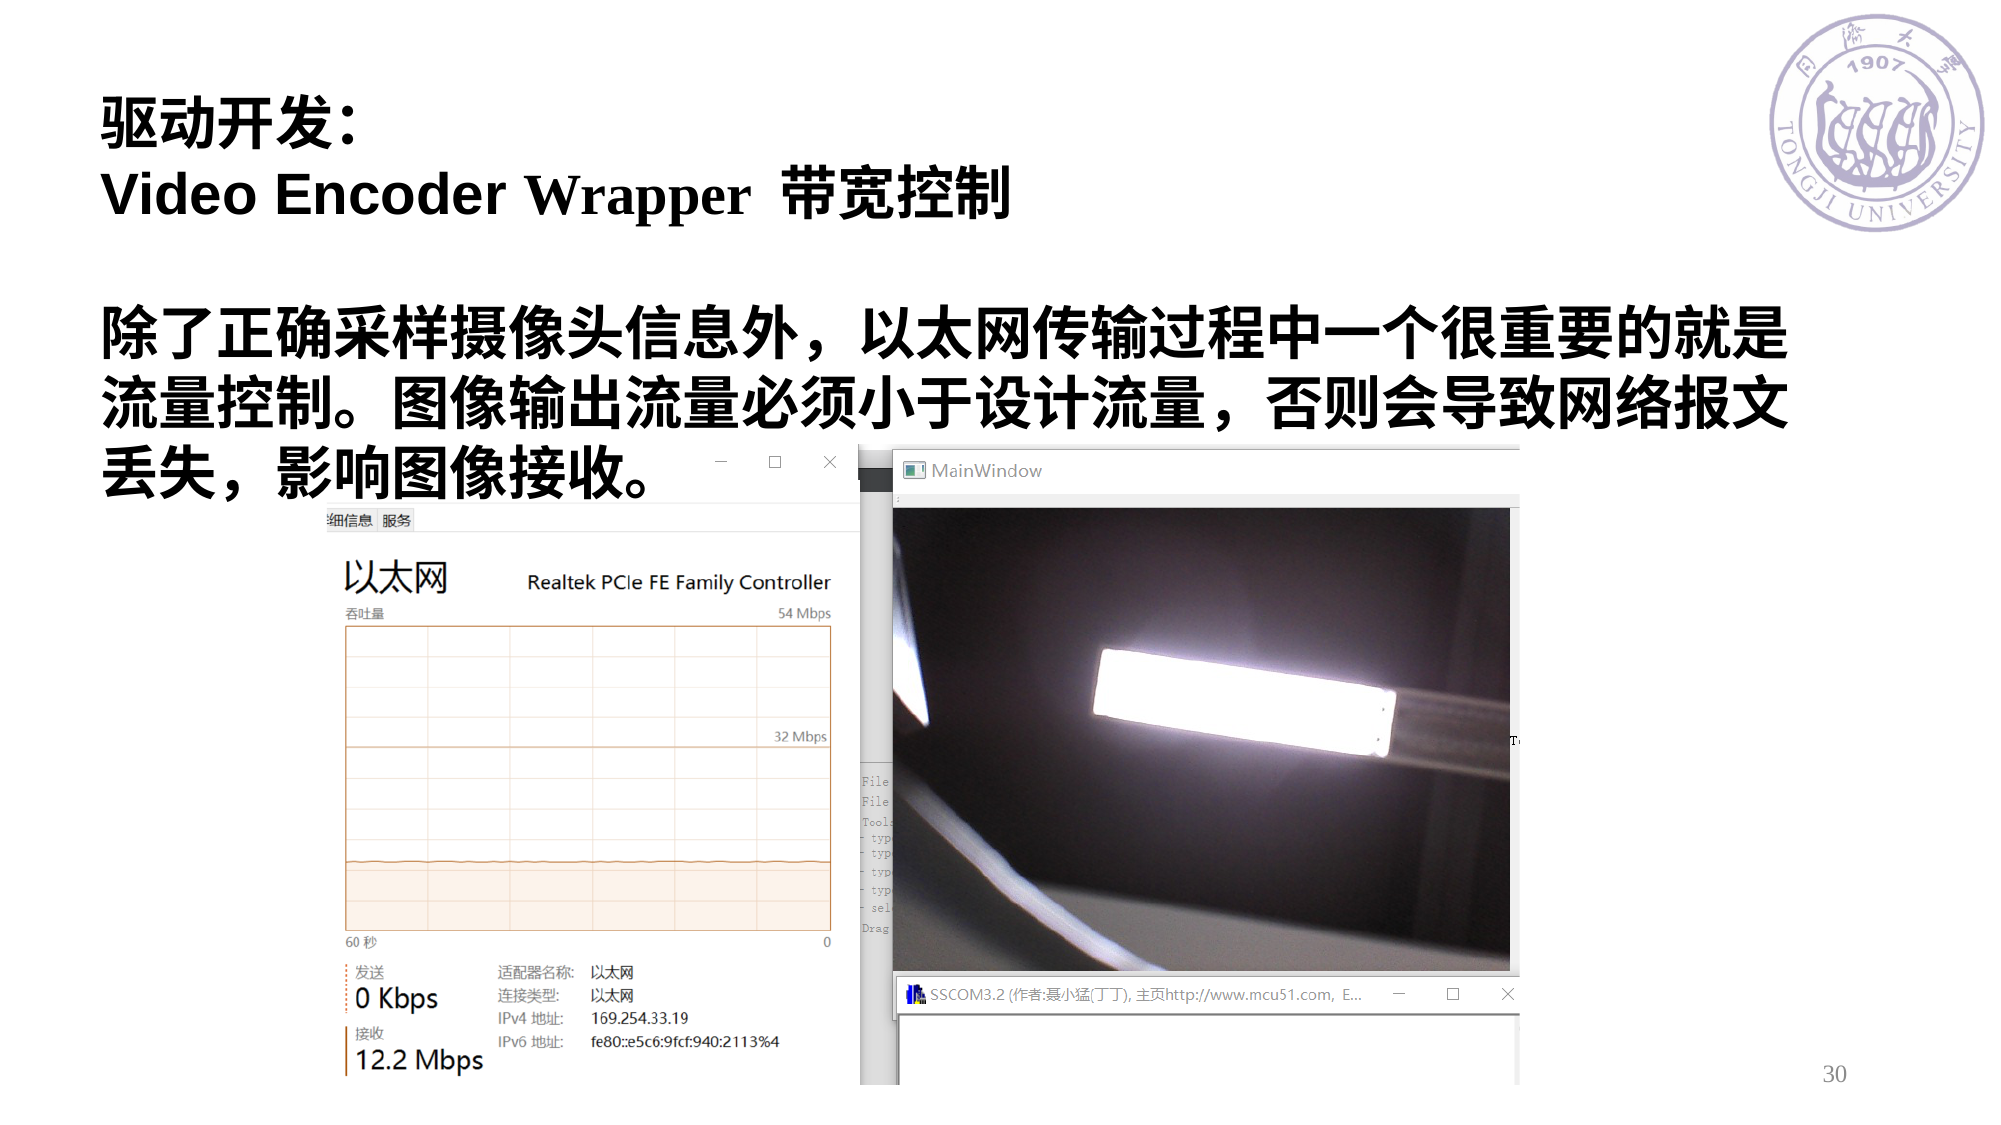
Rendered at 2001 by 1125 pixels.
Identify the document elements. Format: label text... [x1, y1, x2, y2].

text_box 驱动开发： Video Encoder Wrapper 带宽控制 除了正确采样摄像头信息外，以太网传输过程中一个很重要的就是流量控制。图像输出流量必须小于设计流量，否则会导致网络报文丢失，影响图像接收。 [64, 56, 1860, 537]
slide_number 30 [1412, 1042, 1863, 1103]
picture [326, 444, 1520, 1085]
